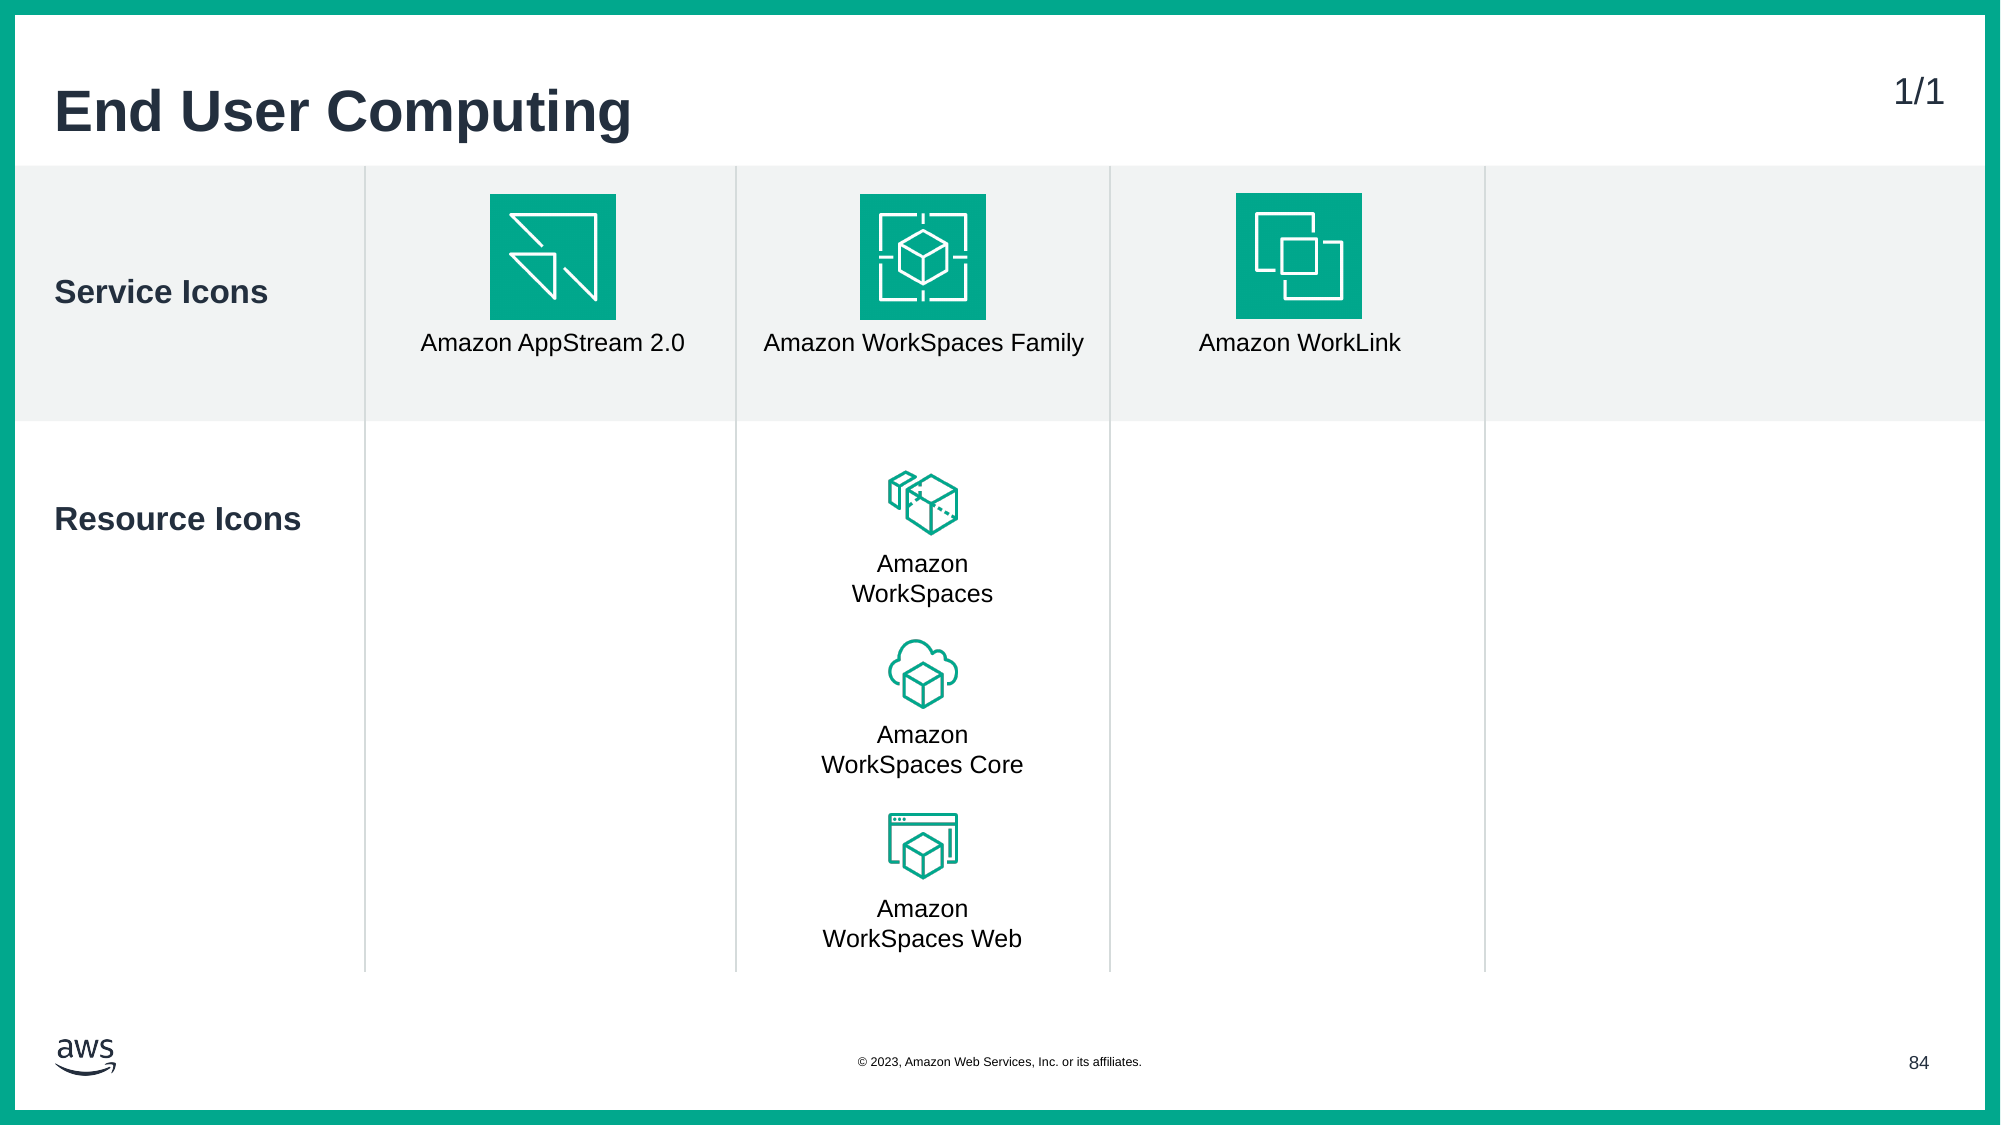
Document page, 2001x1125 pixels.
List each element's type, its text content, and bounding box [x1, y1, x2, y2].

picture [490, 194, 616, 320]
text_box Amazon WorkSpaces Family [736, 319, 1109, 364]
picture [885, 808, 961, 884]
footer © 2023, Amazon Web Services, Inc. or its affiliates. [662, 1031, 1338, 1092]
picture [885, 636, 961, 712]
picture [860, 194, 986, 320]
text_box Amazon WorkLink [1113, 319, 1484, 364]
picture [55, 1039, 116, 1076]
picture [885, 464, 961, 540]
text_box Amazon AppStream 2.0 [369, 319, 735, 364]
text_box Amazon WorkSpaces Core [803, 711, 1043, 787]
text_box Amazon WorkSpaces [803, 539, 1043, 615]
text_box Amazon WorkSpaces Web [803, 884, 1043, 960]
title End User Computing [39, 59, 1457, 166]
slide_number 84 [1494, 1031, 1945, 1092]
list 1/1 [1693, 59, 1961, 166]
picture [1236, 193, 1362, 319]
